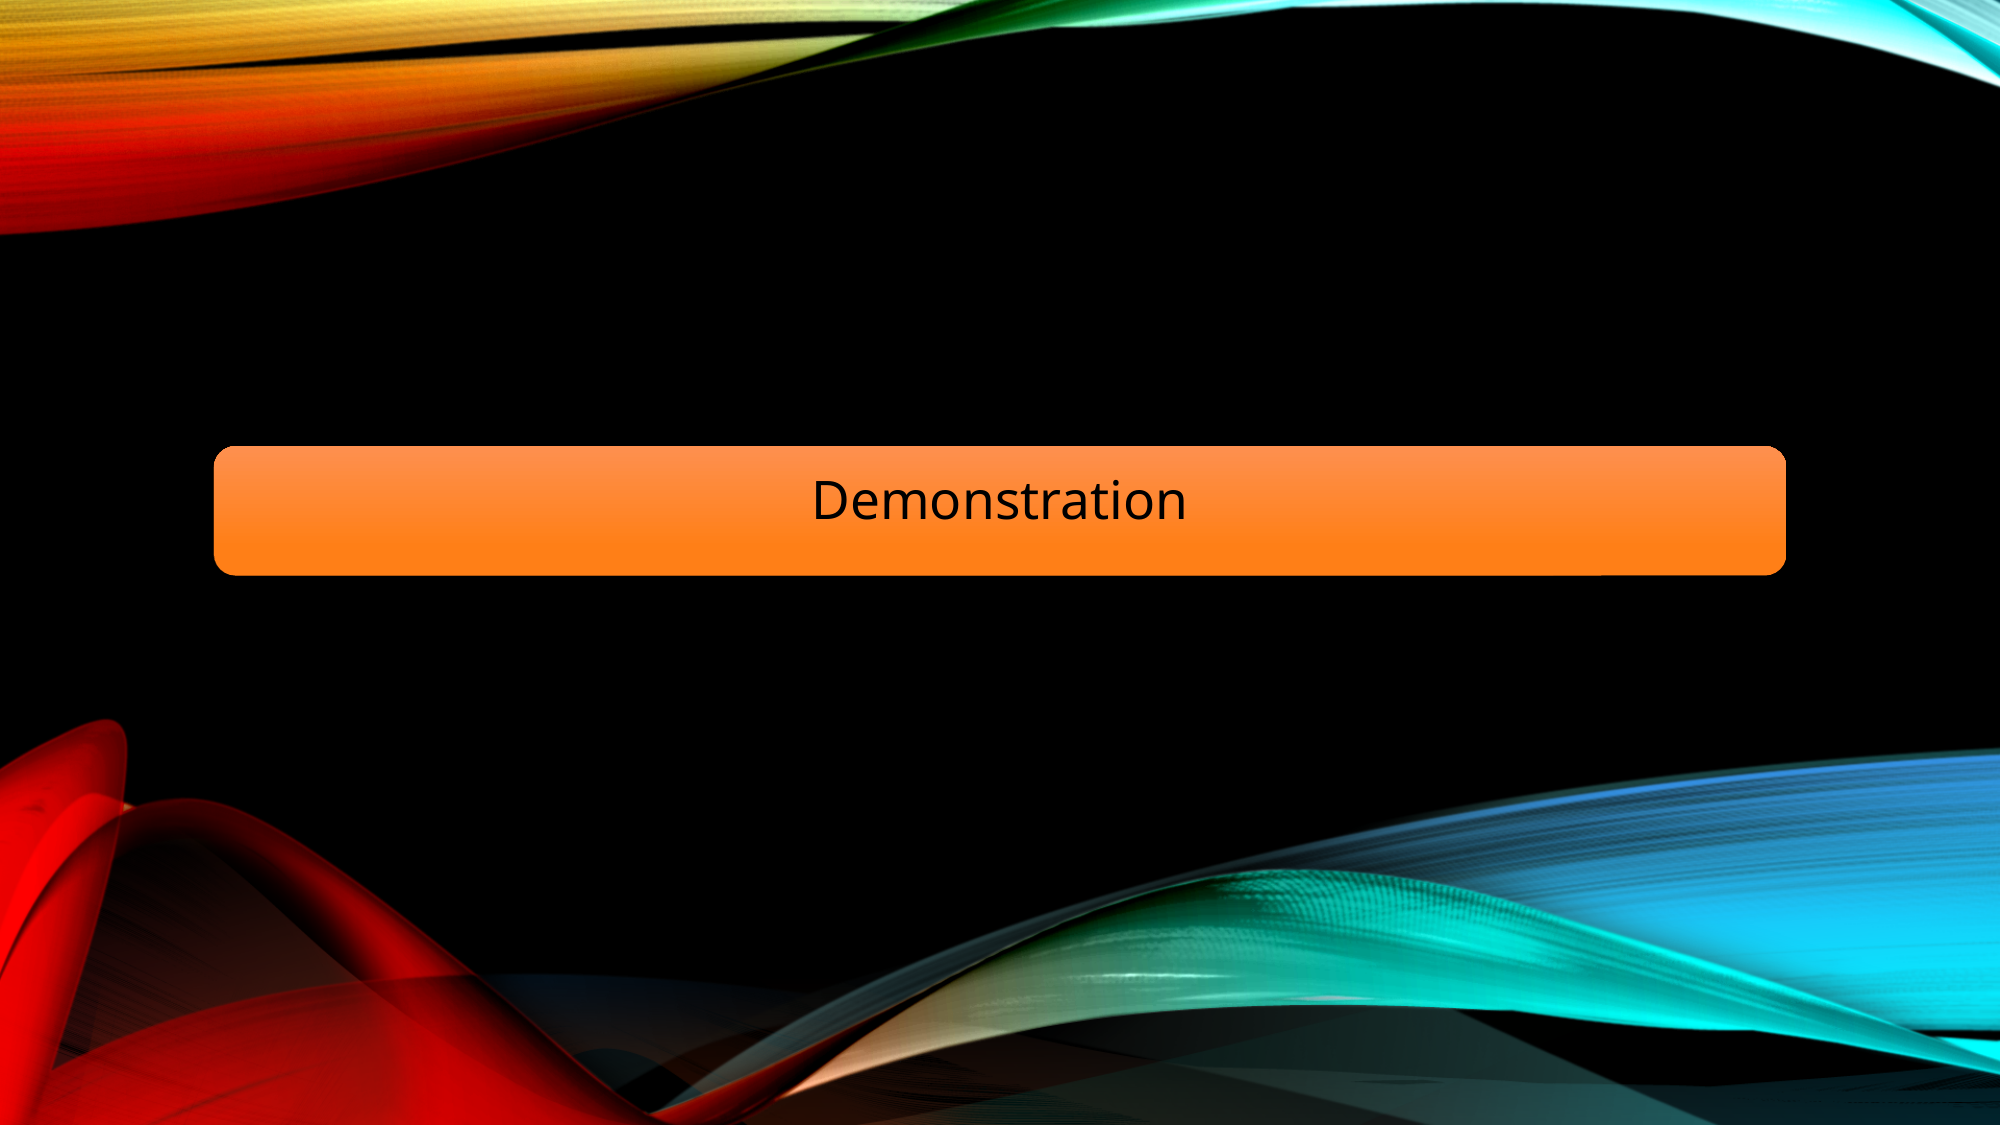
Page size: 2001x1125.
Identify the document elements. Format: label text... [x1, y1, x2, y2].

picture [0, 0, 2000, 237]
picture [0, 717, 2000, 1125]
text_box Demonstration [214, 446, 1787, 576]
